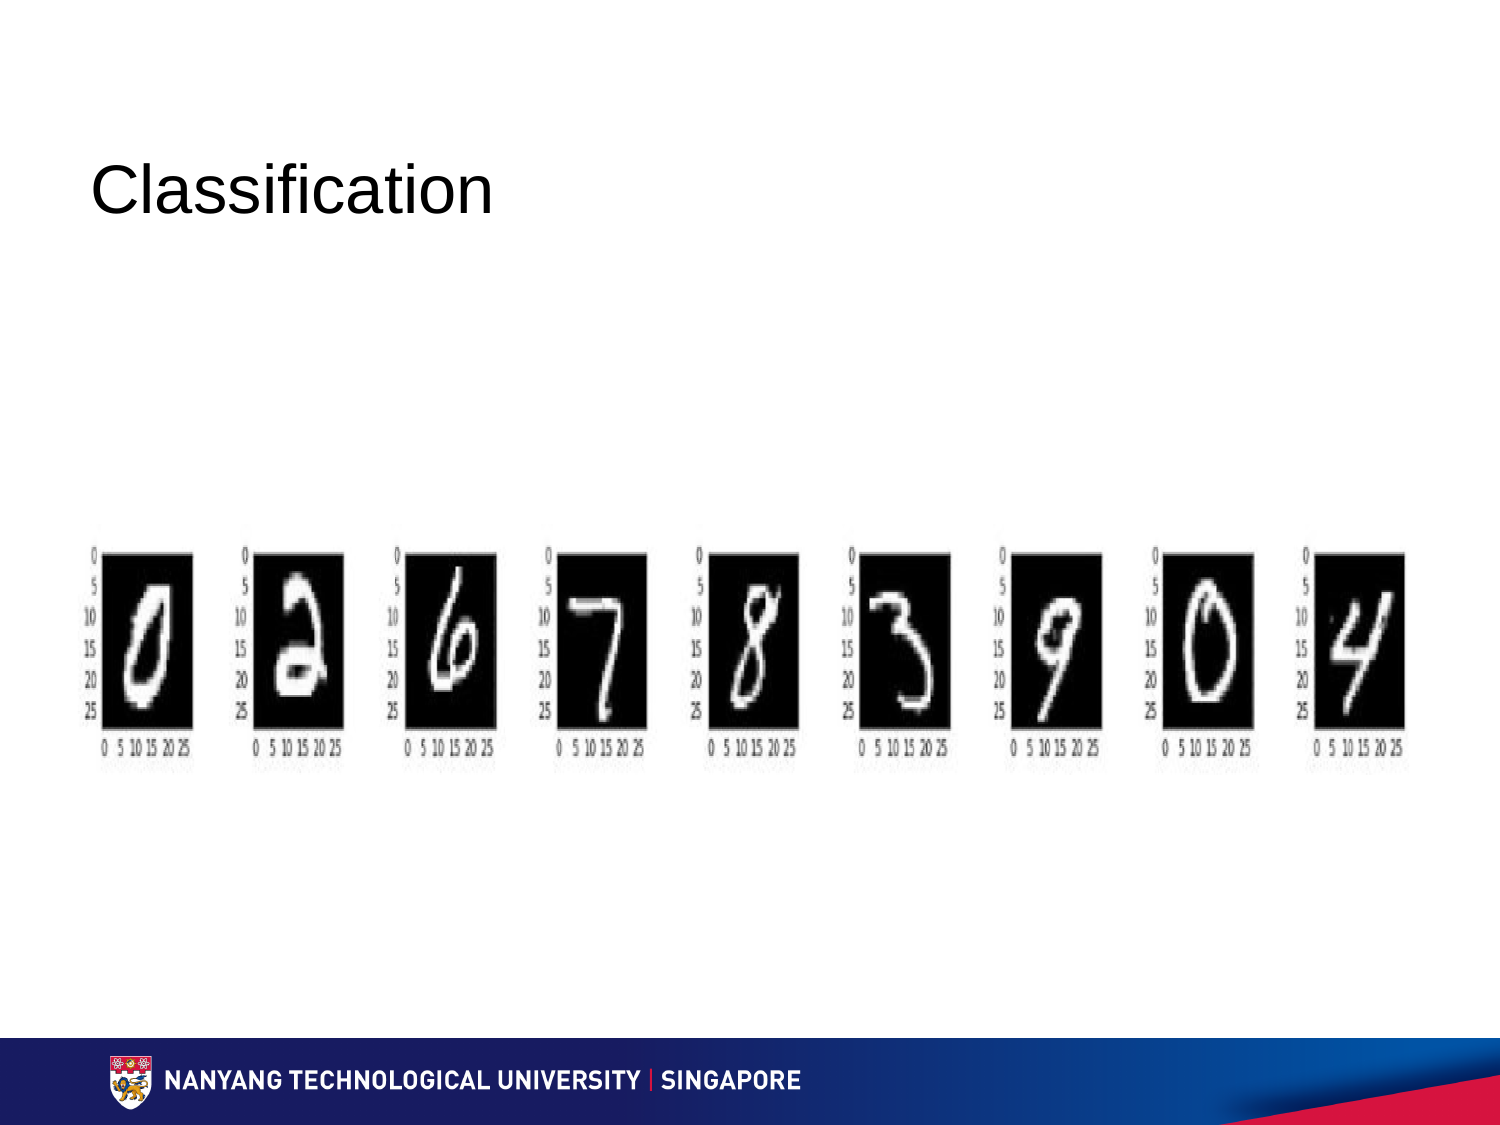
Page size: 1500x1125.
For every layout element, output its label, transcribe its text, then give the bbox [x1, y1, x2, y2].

picture [69, 487, 1431, 776]
picture [0, 1038, 1500, 1125]
title Classification [75, 92, 1425, 280]
